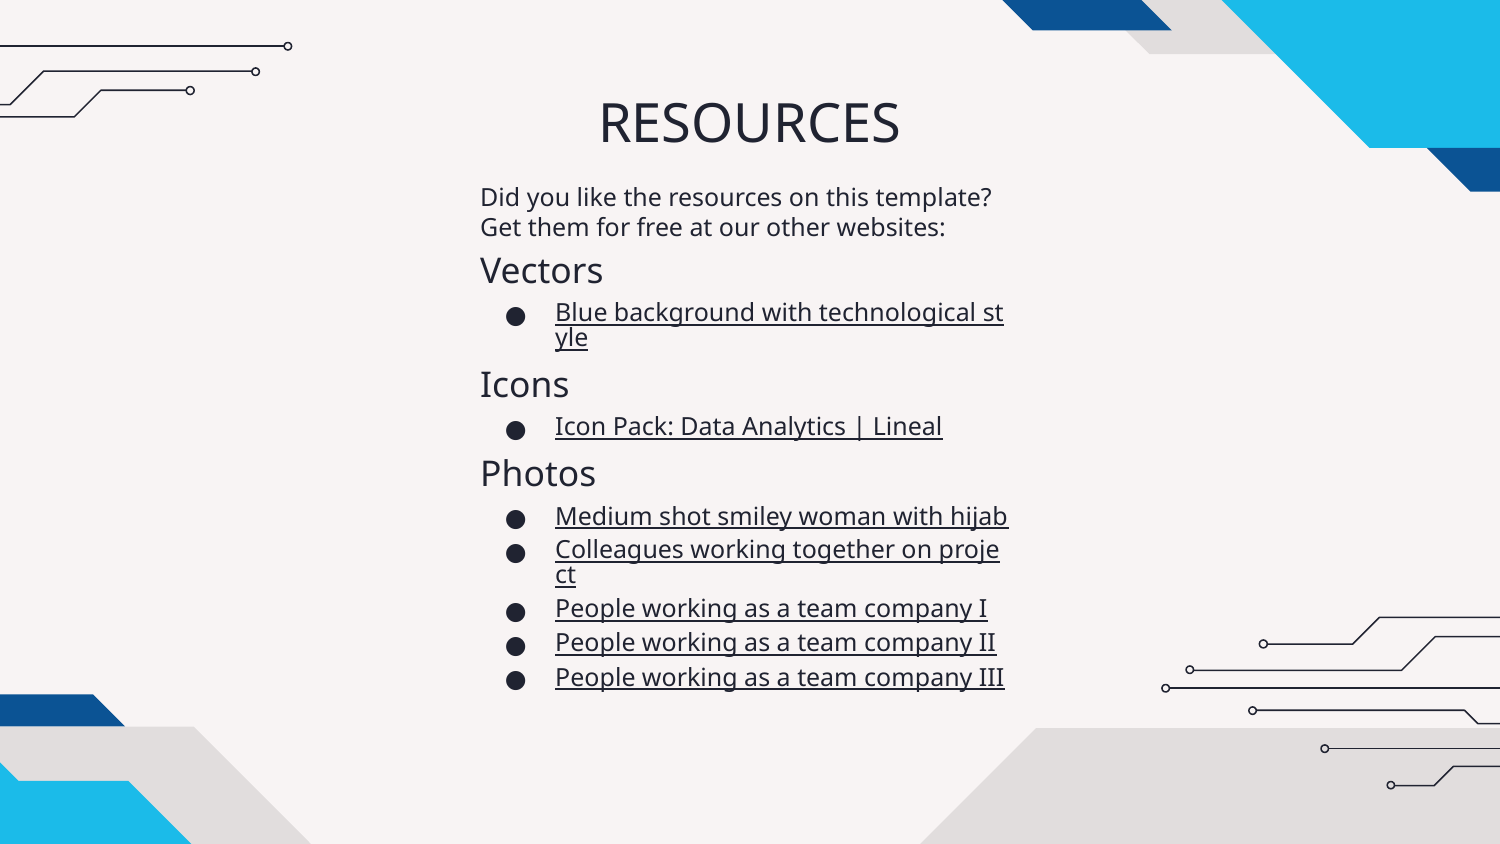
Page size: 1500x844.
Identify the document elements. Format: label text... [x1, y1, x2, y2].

subtitle Did you like the resources on this template? Get them for free at our other websites: Vectors Blue background with technological style Icons Icon Pack: Data Analytics | Lineal Photos Medium shot smiley woman with hijab Colleagues working together on project People working as a team company I People working as a team company II People working as a team company III [465, 166, 1025, 638]
title RESOURCES [118, 72, 1382, 167]
